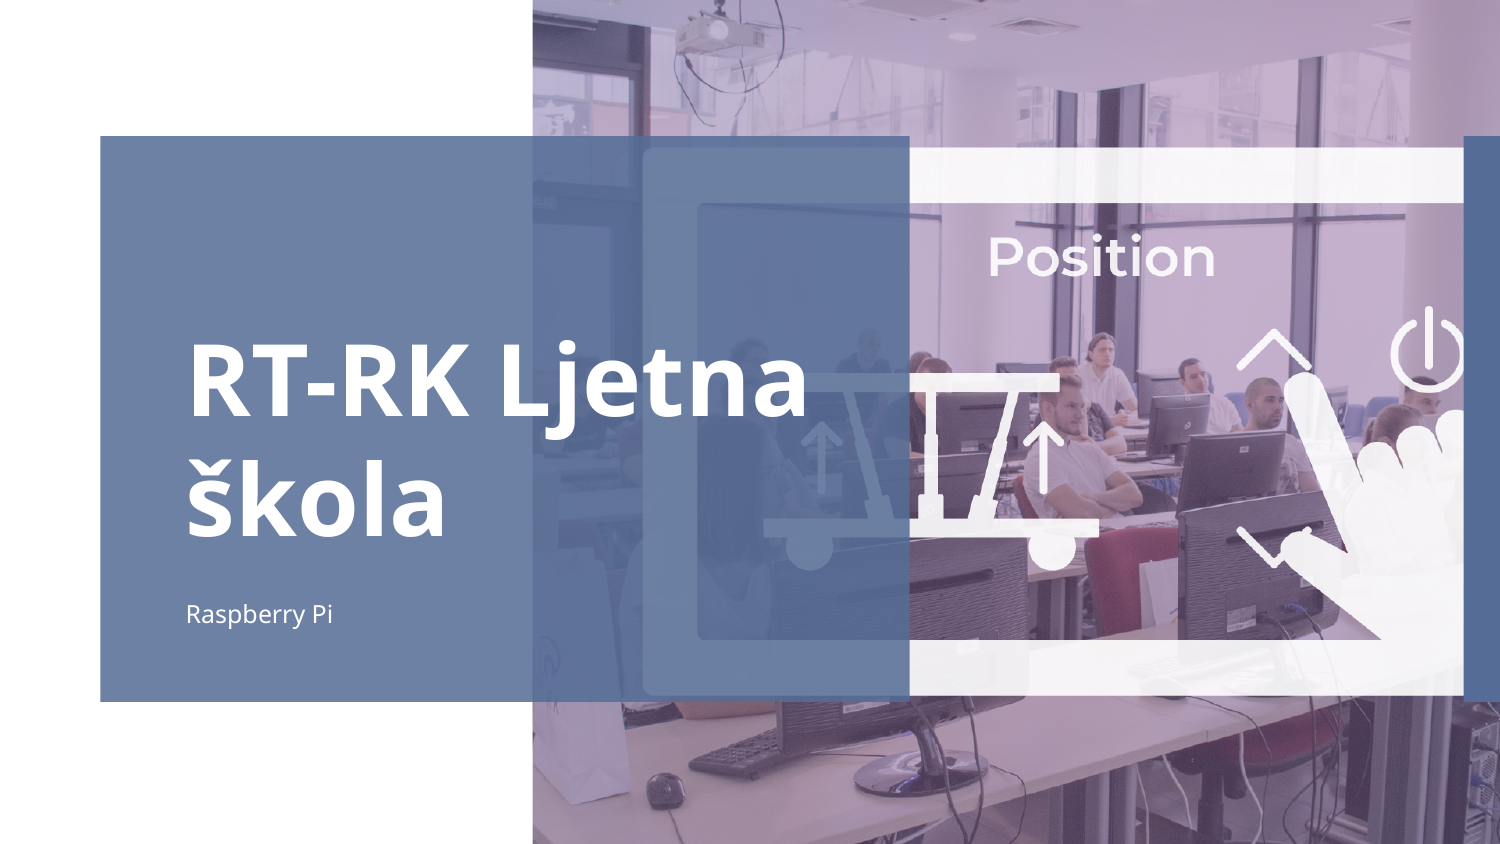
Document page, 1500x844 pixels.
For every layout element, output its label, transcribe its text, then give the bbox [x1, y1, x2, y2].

picture [532, 0, 1500, 844]
text_box [100, 136, 527, 702]
title RT-RK Ljetna škola [170, 279, 527, 572]
subtitle Raspberry Pi [170, 572, 527, 644]
